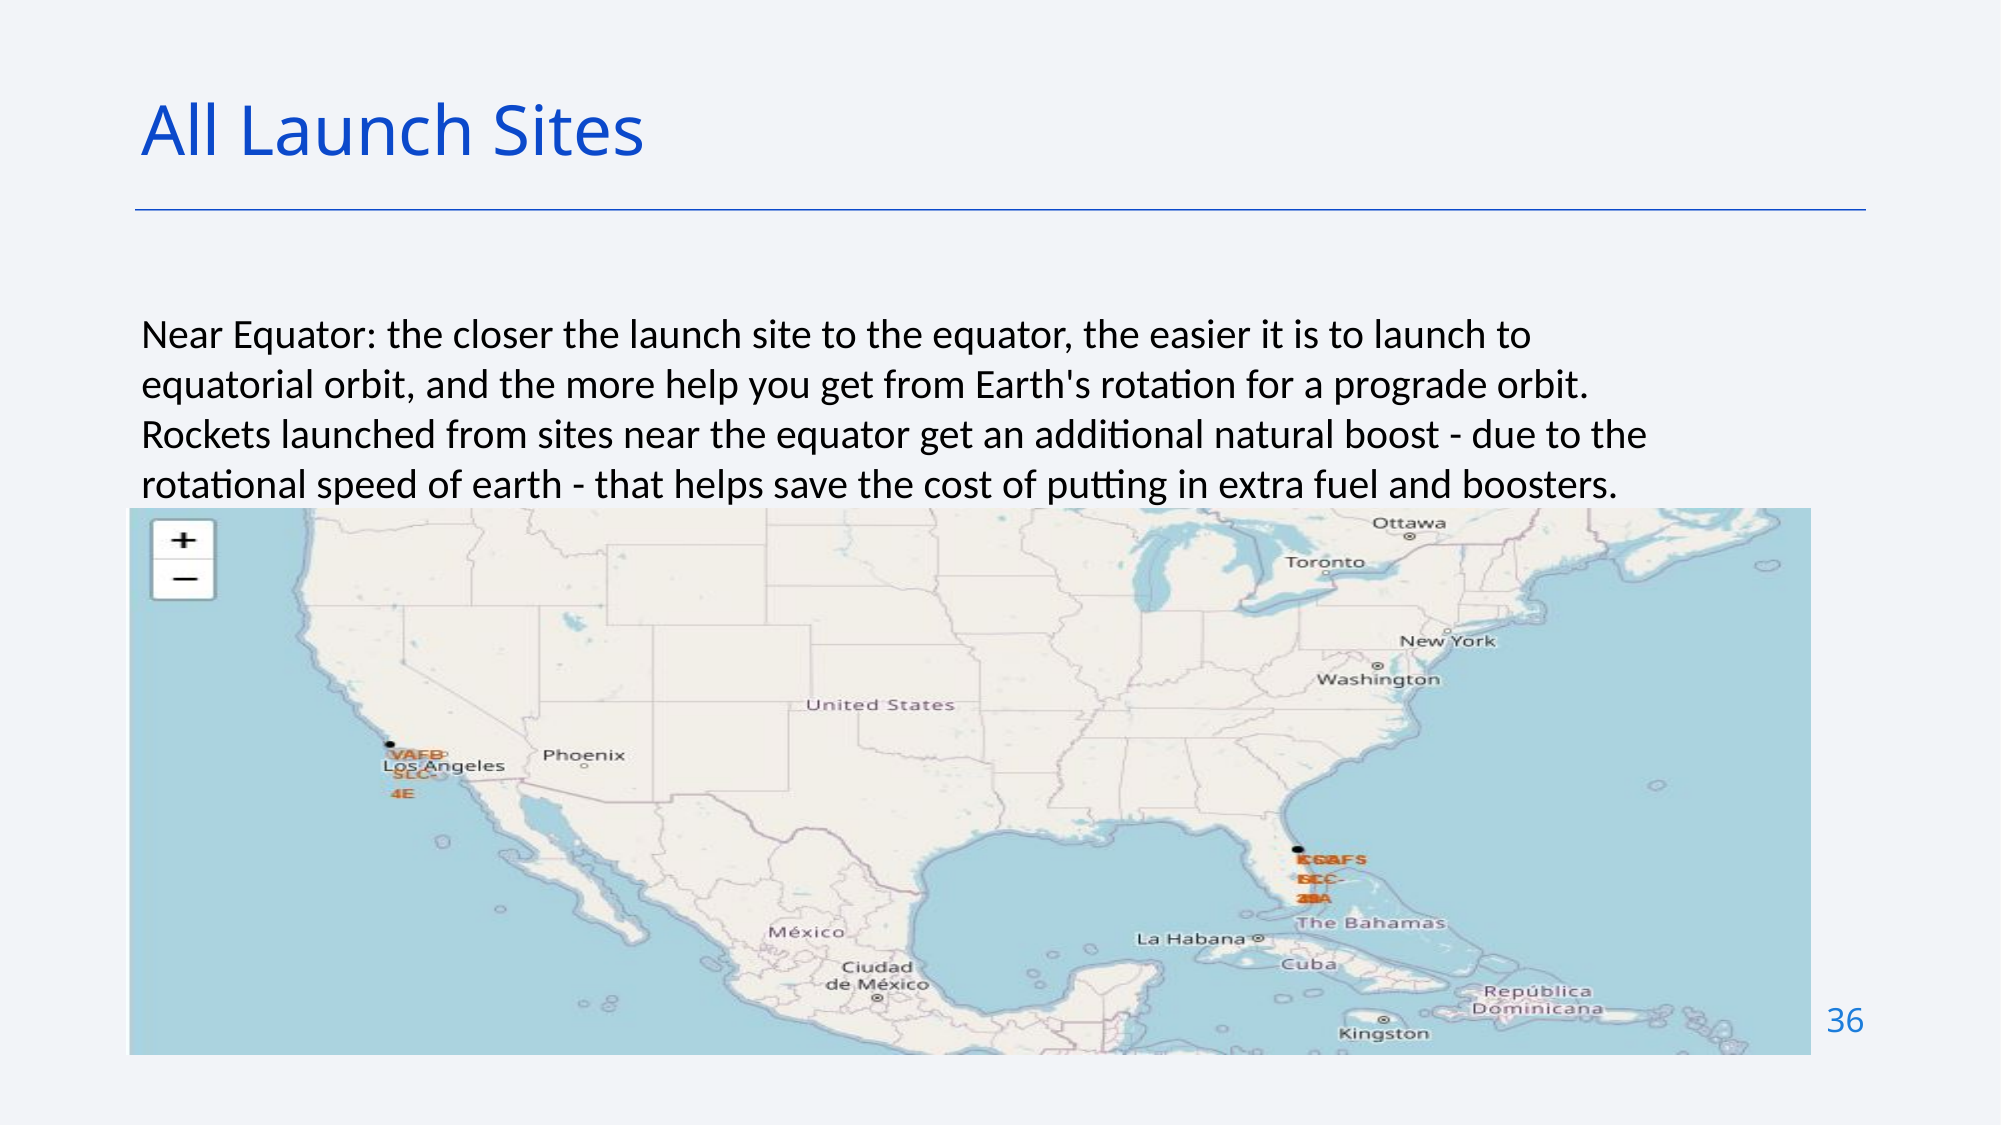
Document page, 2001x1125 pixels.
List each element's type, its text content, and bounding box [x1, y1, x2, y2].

list Near Equator: the closer the launch site to the equator, the easier it is to launch to equatorial orbit, and the more help you get from Earth's rotation for a prograde orbit. Rockets launched from sites near the equator get an additional natural boost - due to the rotational speed of earth - that helps save the cost of putting in extra fuel and boosters. [126, 299, 1725, 508]
picture [0, 0, 2001, 1125]
text_box All Launch Sites [126, 88, 1852, 179]
slide_number 36 [1811, 988, 1880, 1055]
